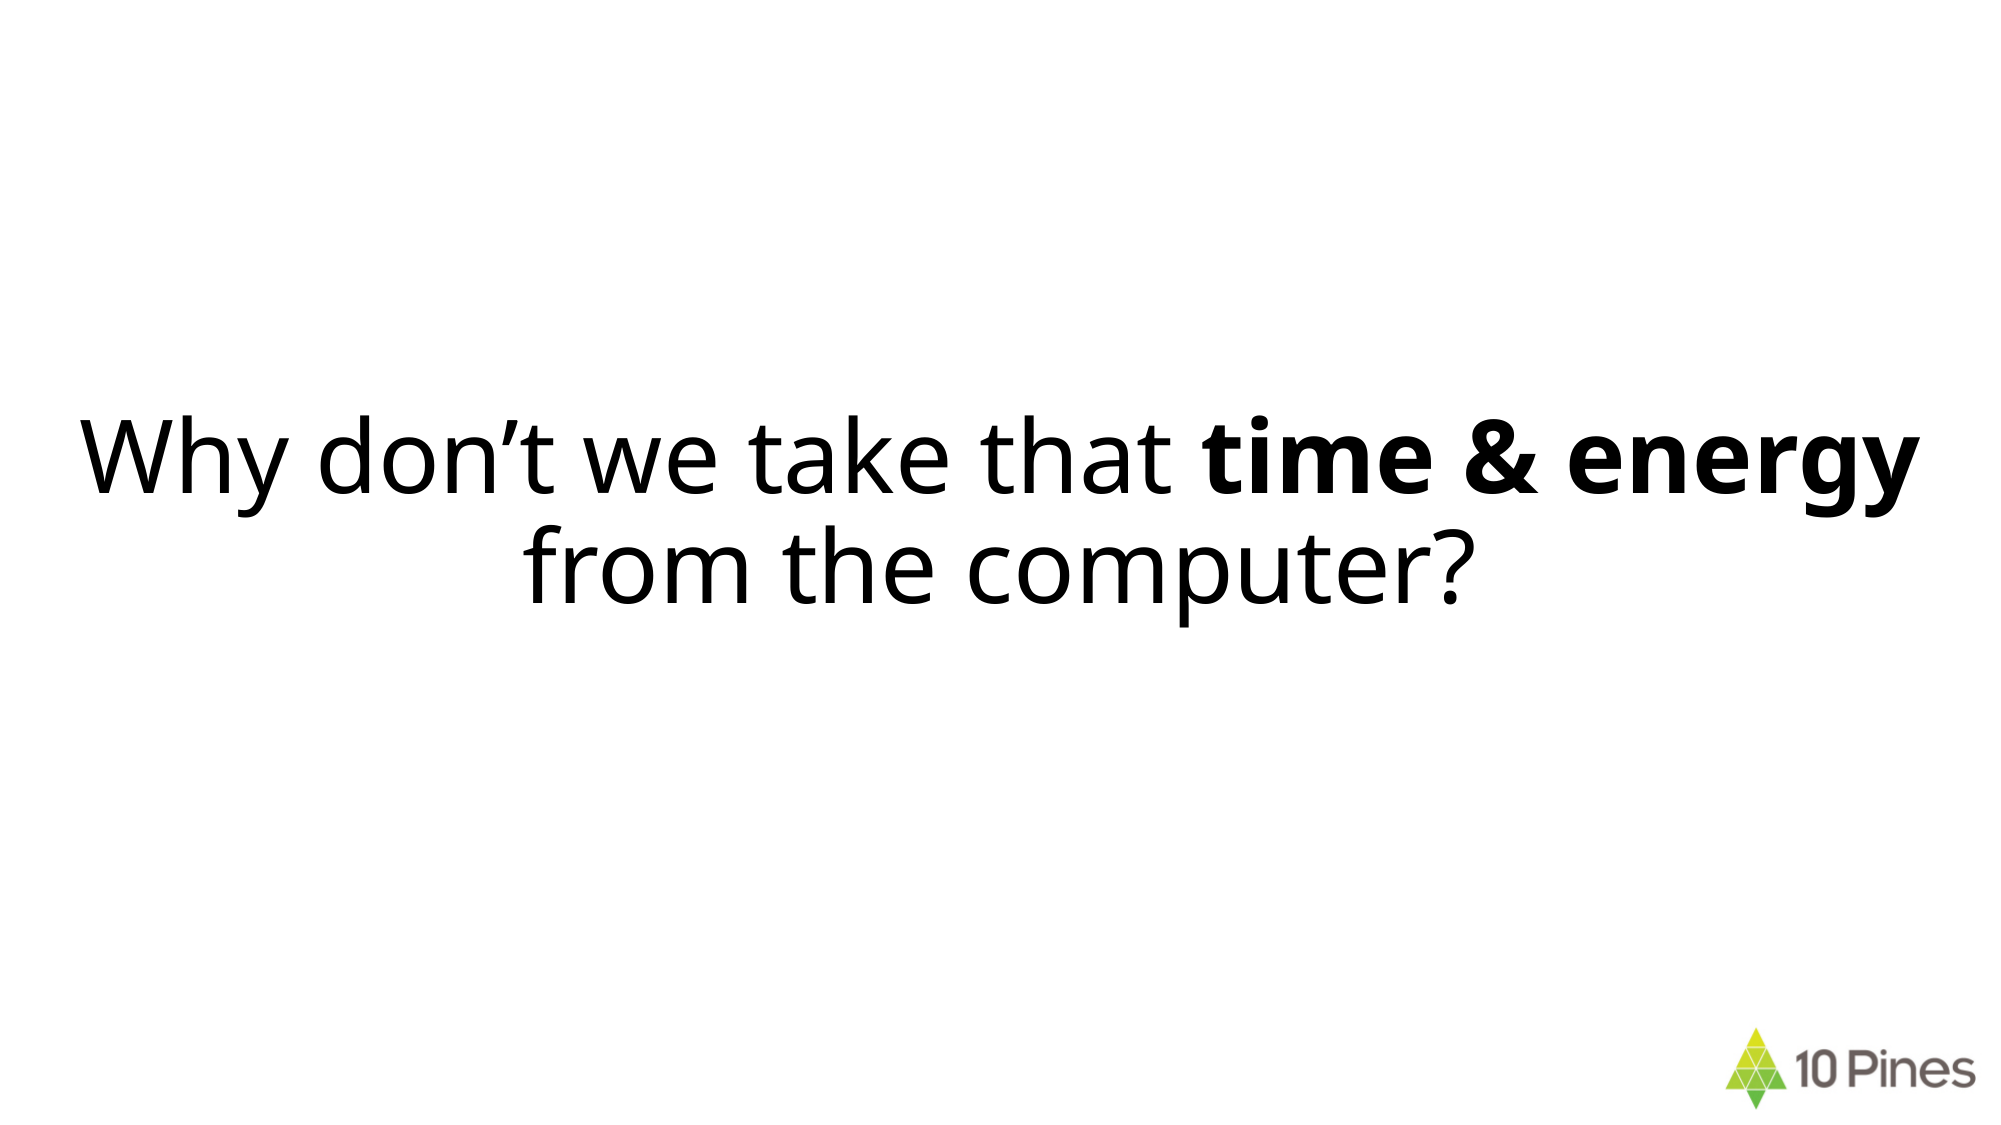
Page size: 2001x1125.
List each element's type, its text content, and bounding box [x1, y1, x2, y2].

text_box Why don’t we take that time & energy from the computer? [22, 291, 1978, 740]
picture [1709, 1013, 1992, 1124]
